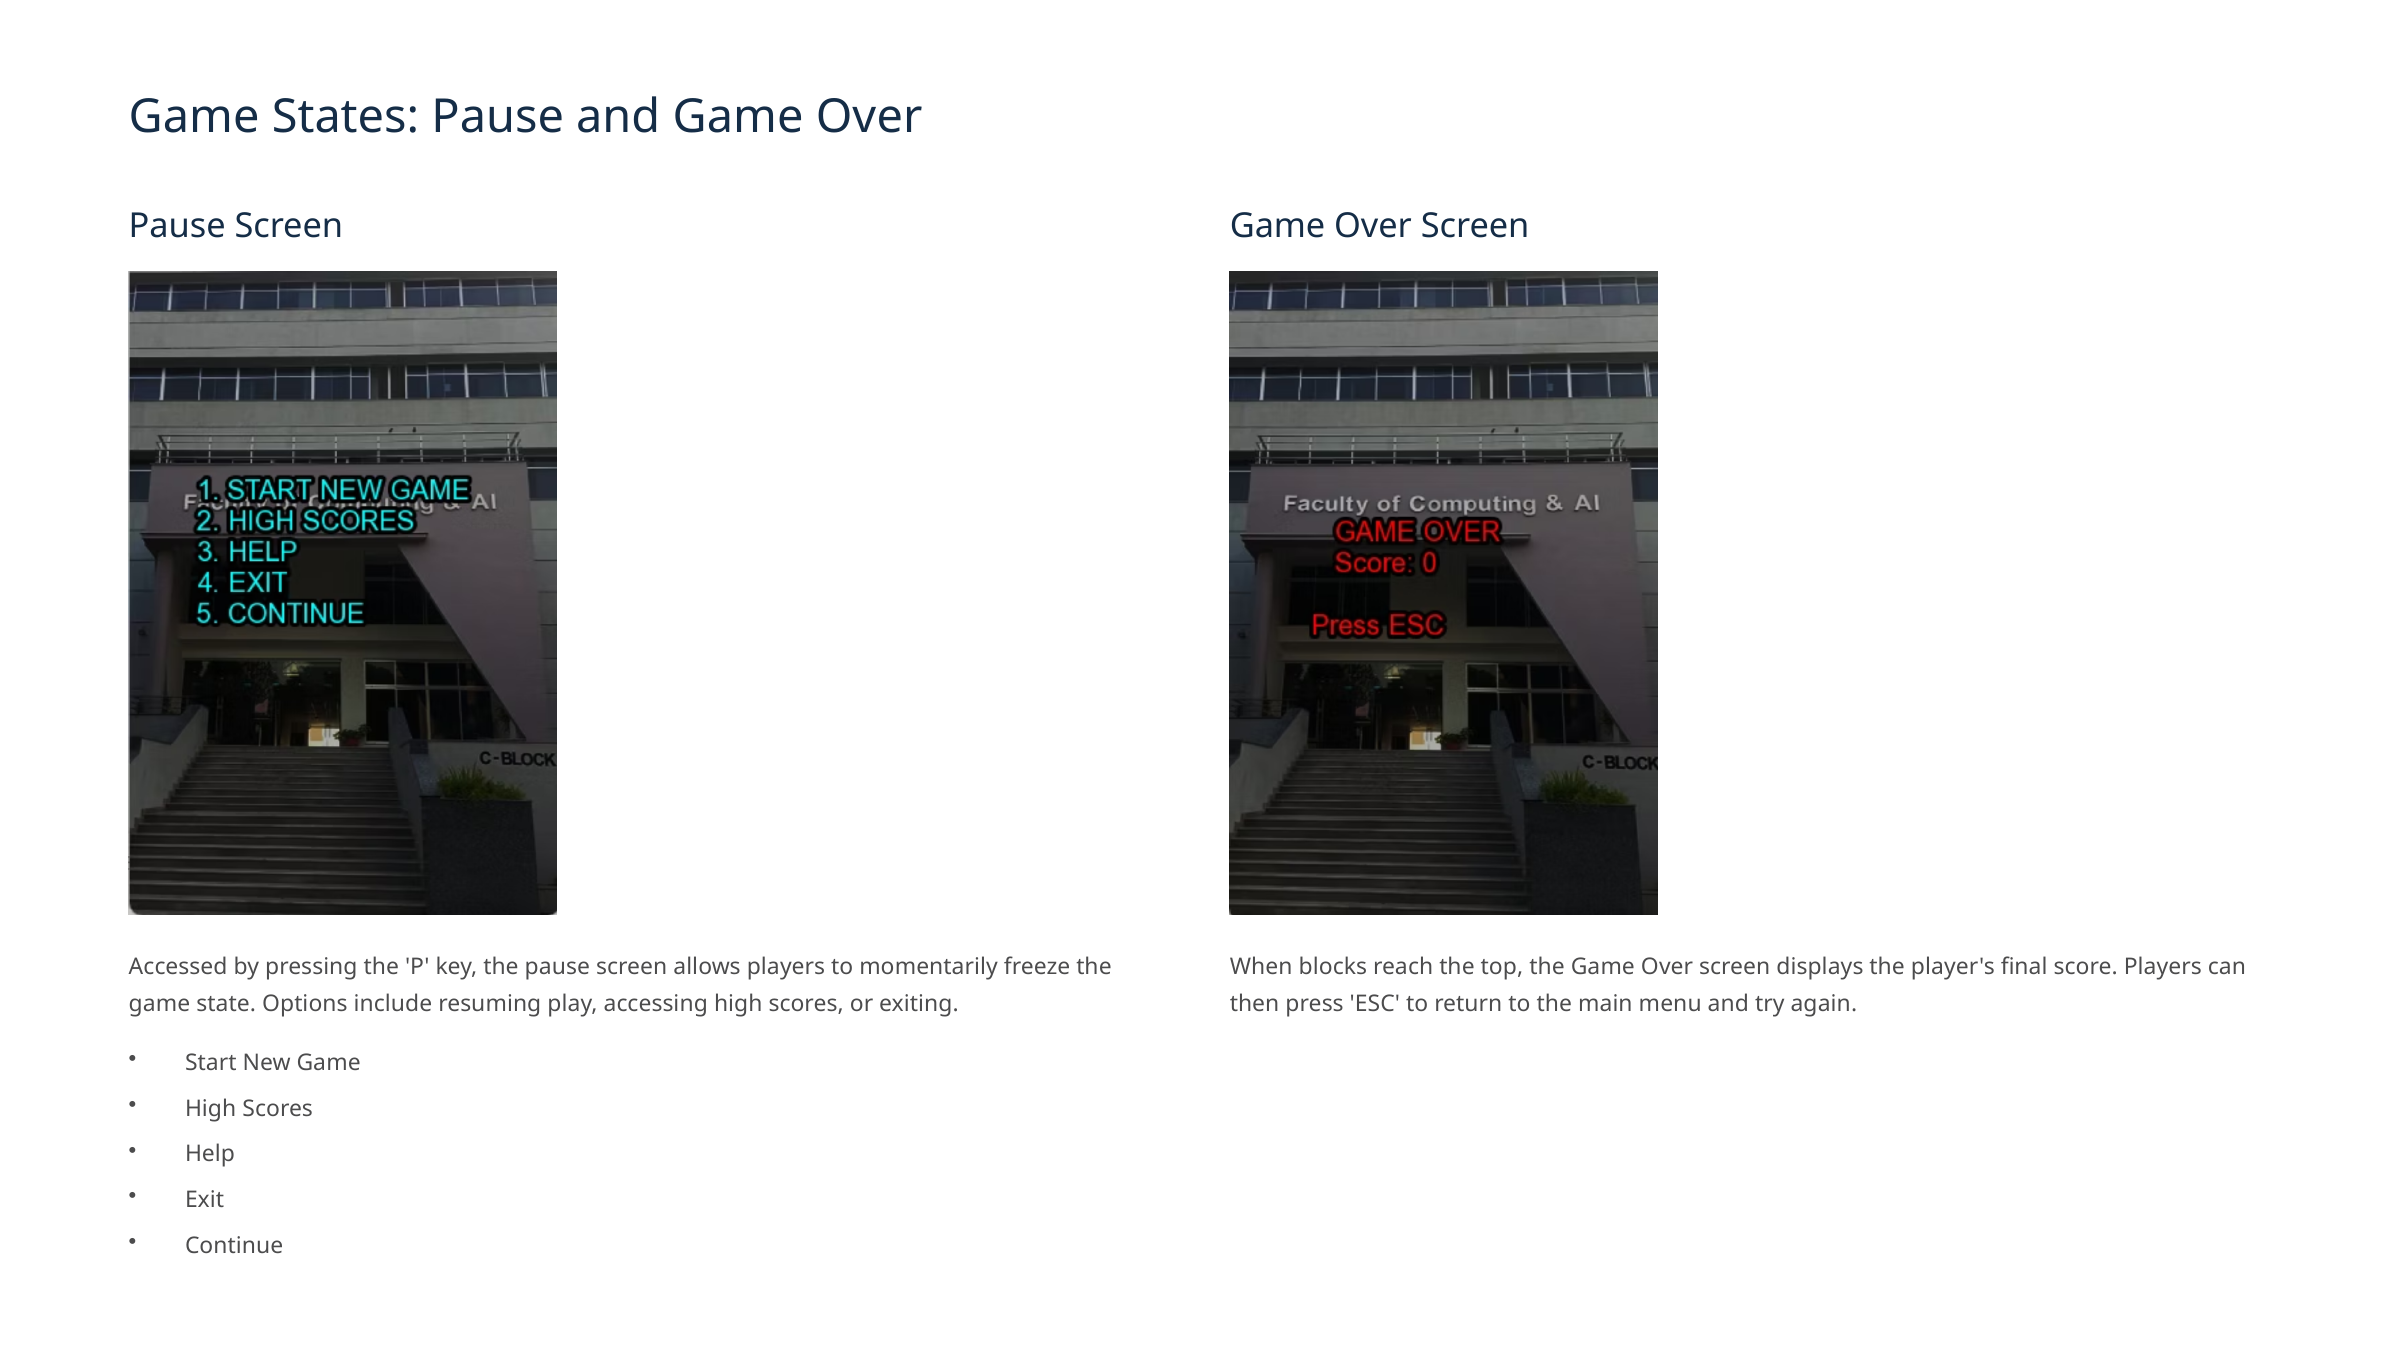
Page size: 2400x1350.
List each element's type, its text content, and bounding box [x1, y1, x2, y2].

text_box Exit [128, 1174, 1172, 1213]
picture [1229, 271, 1658, 915]
picture [128, 271, 557, 915]
text_box Game States: Pause and Game Over [128, 83, 809, 143]
text_box Accessed by pressing the 'P' key, the pause screen allows players to momentarily freeze the game state. Options include resuming play, accessing high scores, or exiting. [128, 941, 1172, 1017]
text_box Continue [128, 1220, 1172, 1259]
text_box High Scores [128, 1083, 1172, 1121]
text_box Help [128, 1129, 1172, 1167]
text_box When blocks reach the top, the Game Over screen displays the player's final score. Players can then press 'ESC' to return to the main menu and try again. [1229, 941, 2273, 1017]
text_box Start New Game [128, 1037, 1172, 1075]
text_box Game Over Screen [1229, 200, 1583, 245]
text_box Pause Screen [128, 200, 482, 245]
